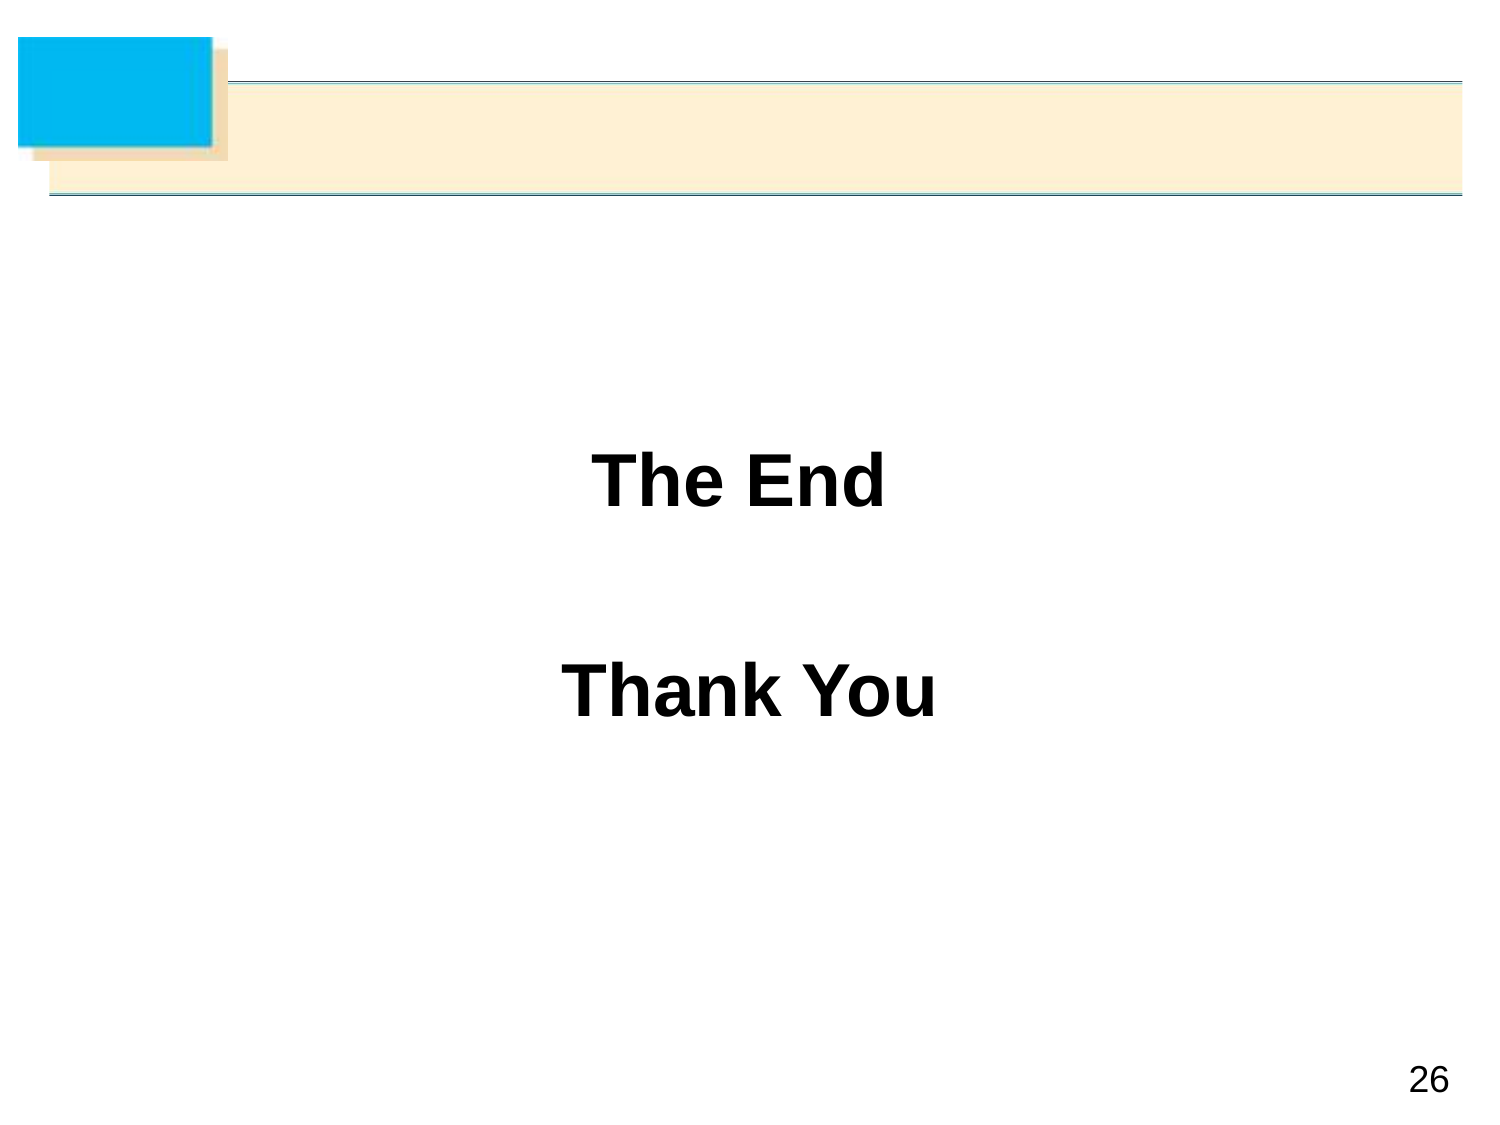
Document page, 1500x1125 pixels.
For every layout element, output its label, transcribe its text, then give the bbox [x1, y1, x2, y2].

list The End Thank You [75, 239, 1425, 1103]
picture [18, 37, 1463, 196]
